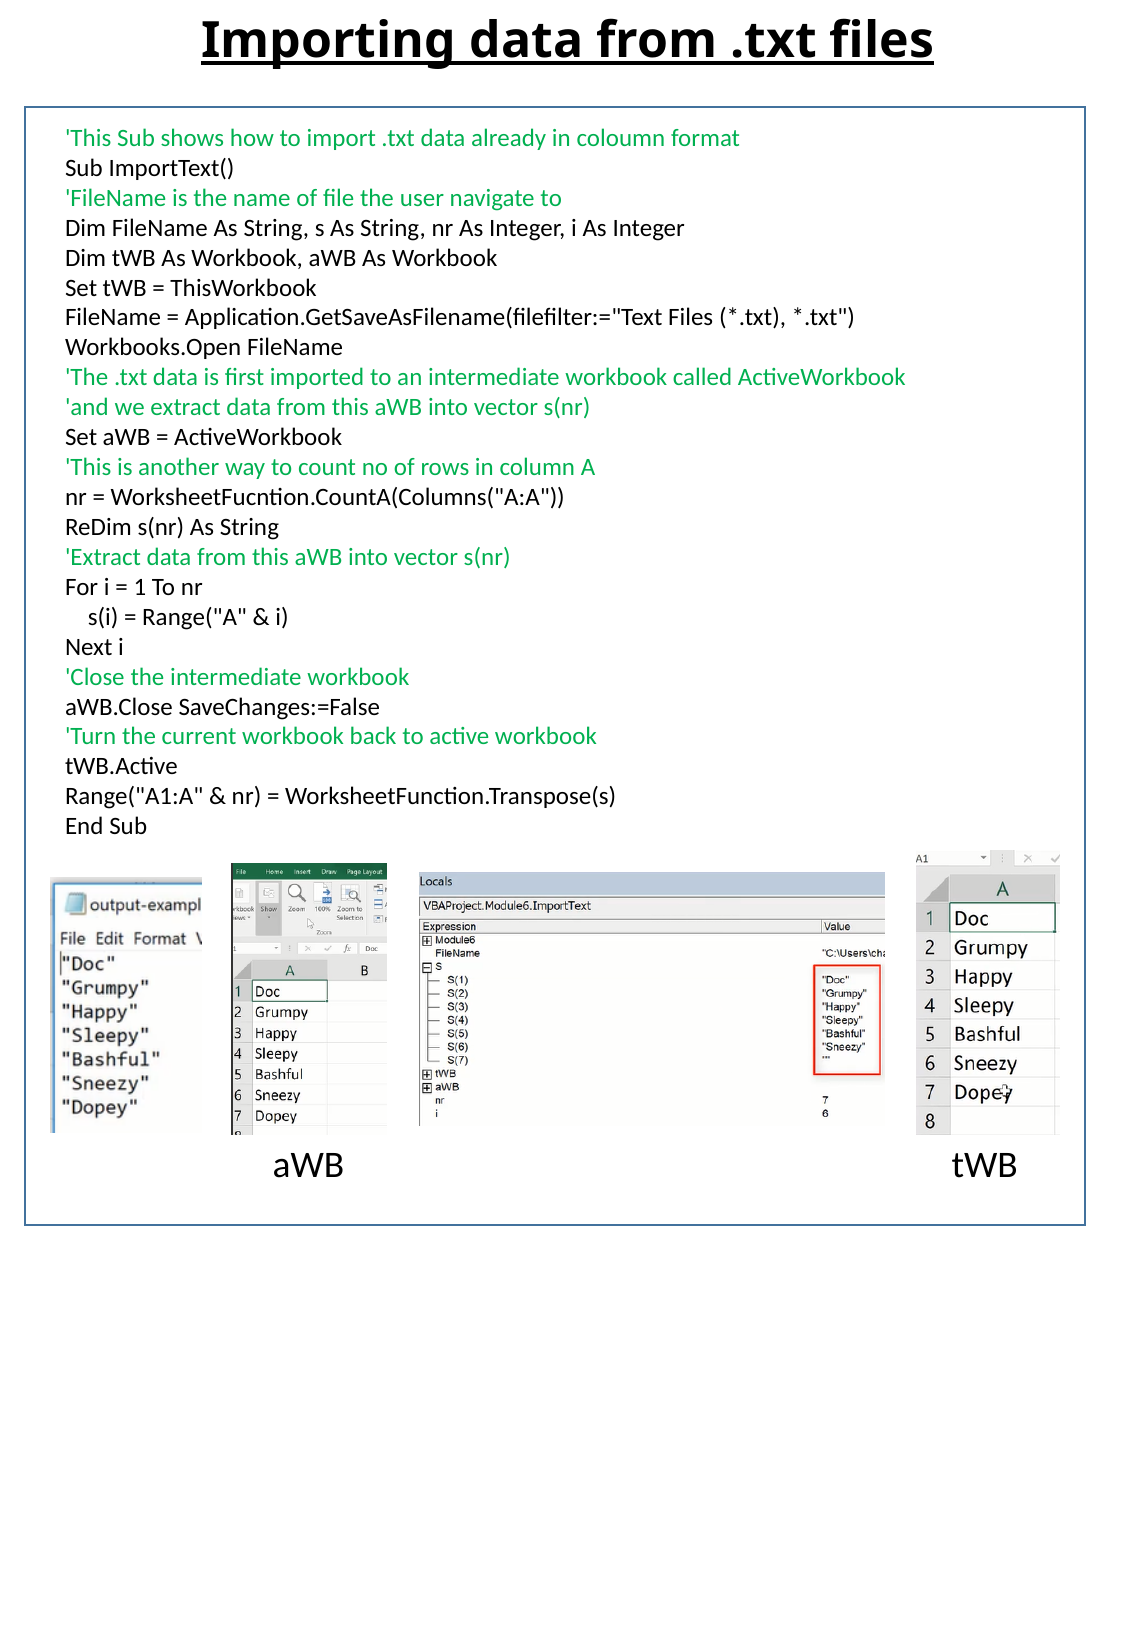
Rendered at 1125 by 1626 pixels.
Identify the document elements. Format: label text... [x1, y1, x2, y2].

picture [419, 872, 885, 1126]
text_box Importing data from .txt files [186, 0, 949, 75]
text_box [24, 106, 1086, 1226]
picture [50, 877, 202, 1133]
picture [916, 850, 1060, 1135]
picture [231, 863, 387, 1135]
